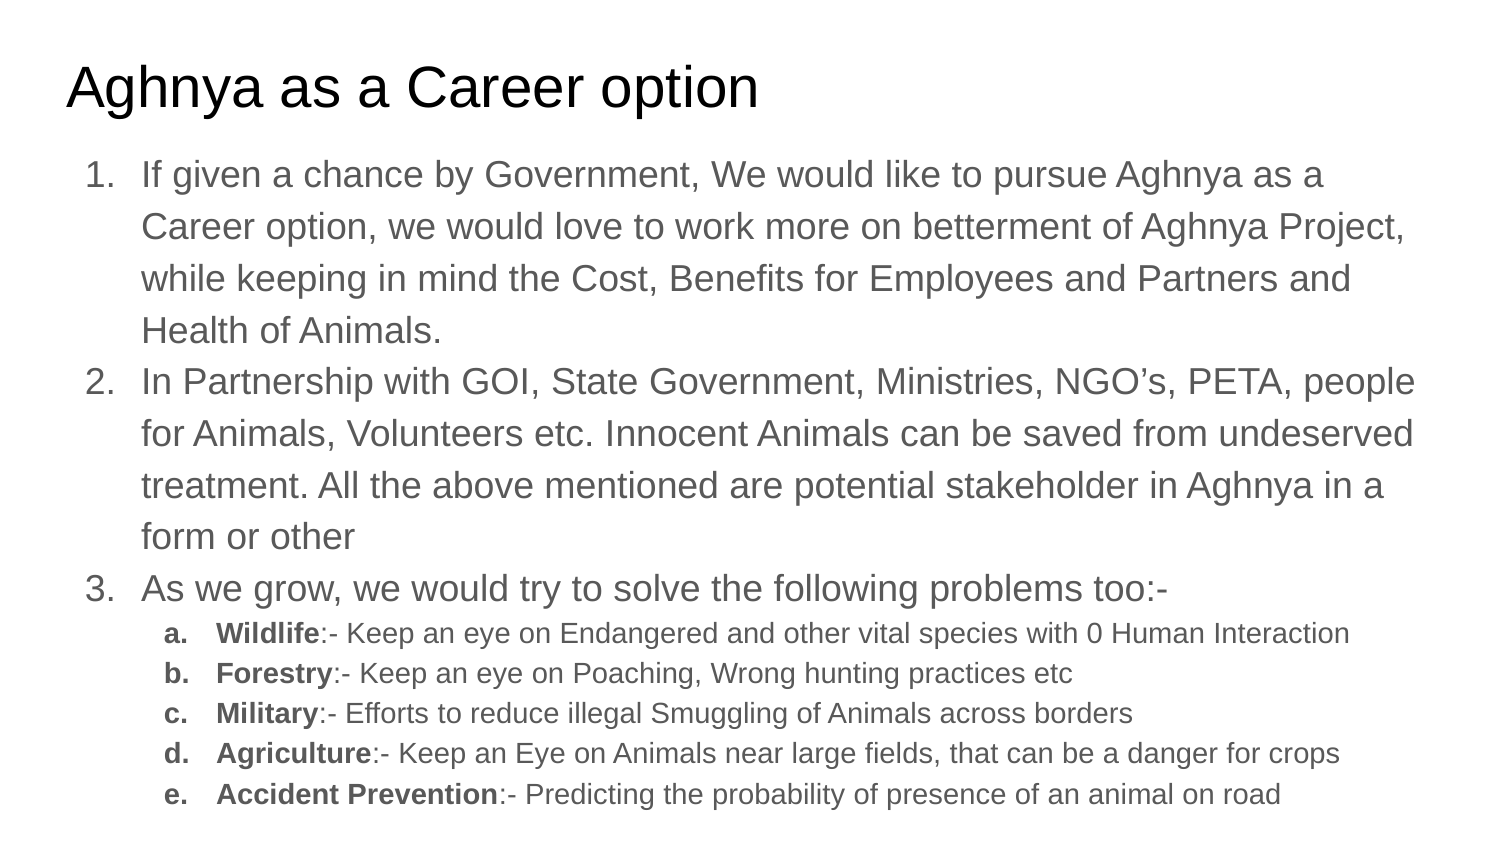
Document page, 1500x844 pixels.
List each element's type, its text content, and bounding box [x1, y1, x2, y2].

title Aghnya as a Career option [51, 34, 1449, 128]
list If given a chance by Government, We would like to pursue Aghnya as a Career option, we would love to work more on betterment of Aghnya Project, while keeping in mind the Cost, Benefits for Employees and Partners and Health of Animals. In Partnership with GOI, State Government, Ministries, NGO’s, PETA, people for Animals, Volunteers etc. Innocent Animals can be saved from undeserved treatment. All the above mentioned are potential stakeholder in Aghnya in a form or other As we grow, we would try to solve the following problems too:- Wildlife:- Keep an eye on Endangered and other vital species with 0 Human Interaction Forestry:- Keep an eye on Poaching, Wrong hunting practices etc Military:- Efforts to reduce illegal Smuggling of Animals across borders Agriculture:- Keep an Eye on Animals near large fields, that can be a danger for crops Accident Prevention:- Predicting the probability of presence of an animal on road [51, 128, 1449, 844]
